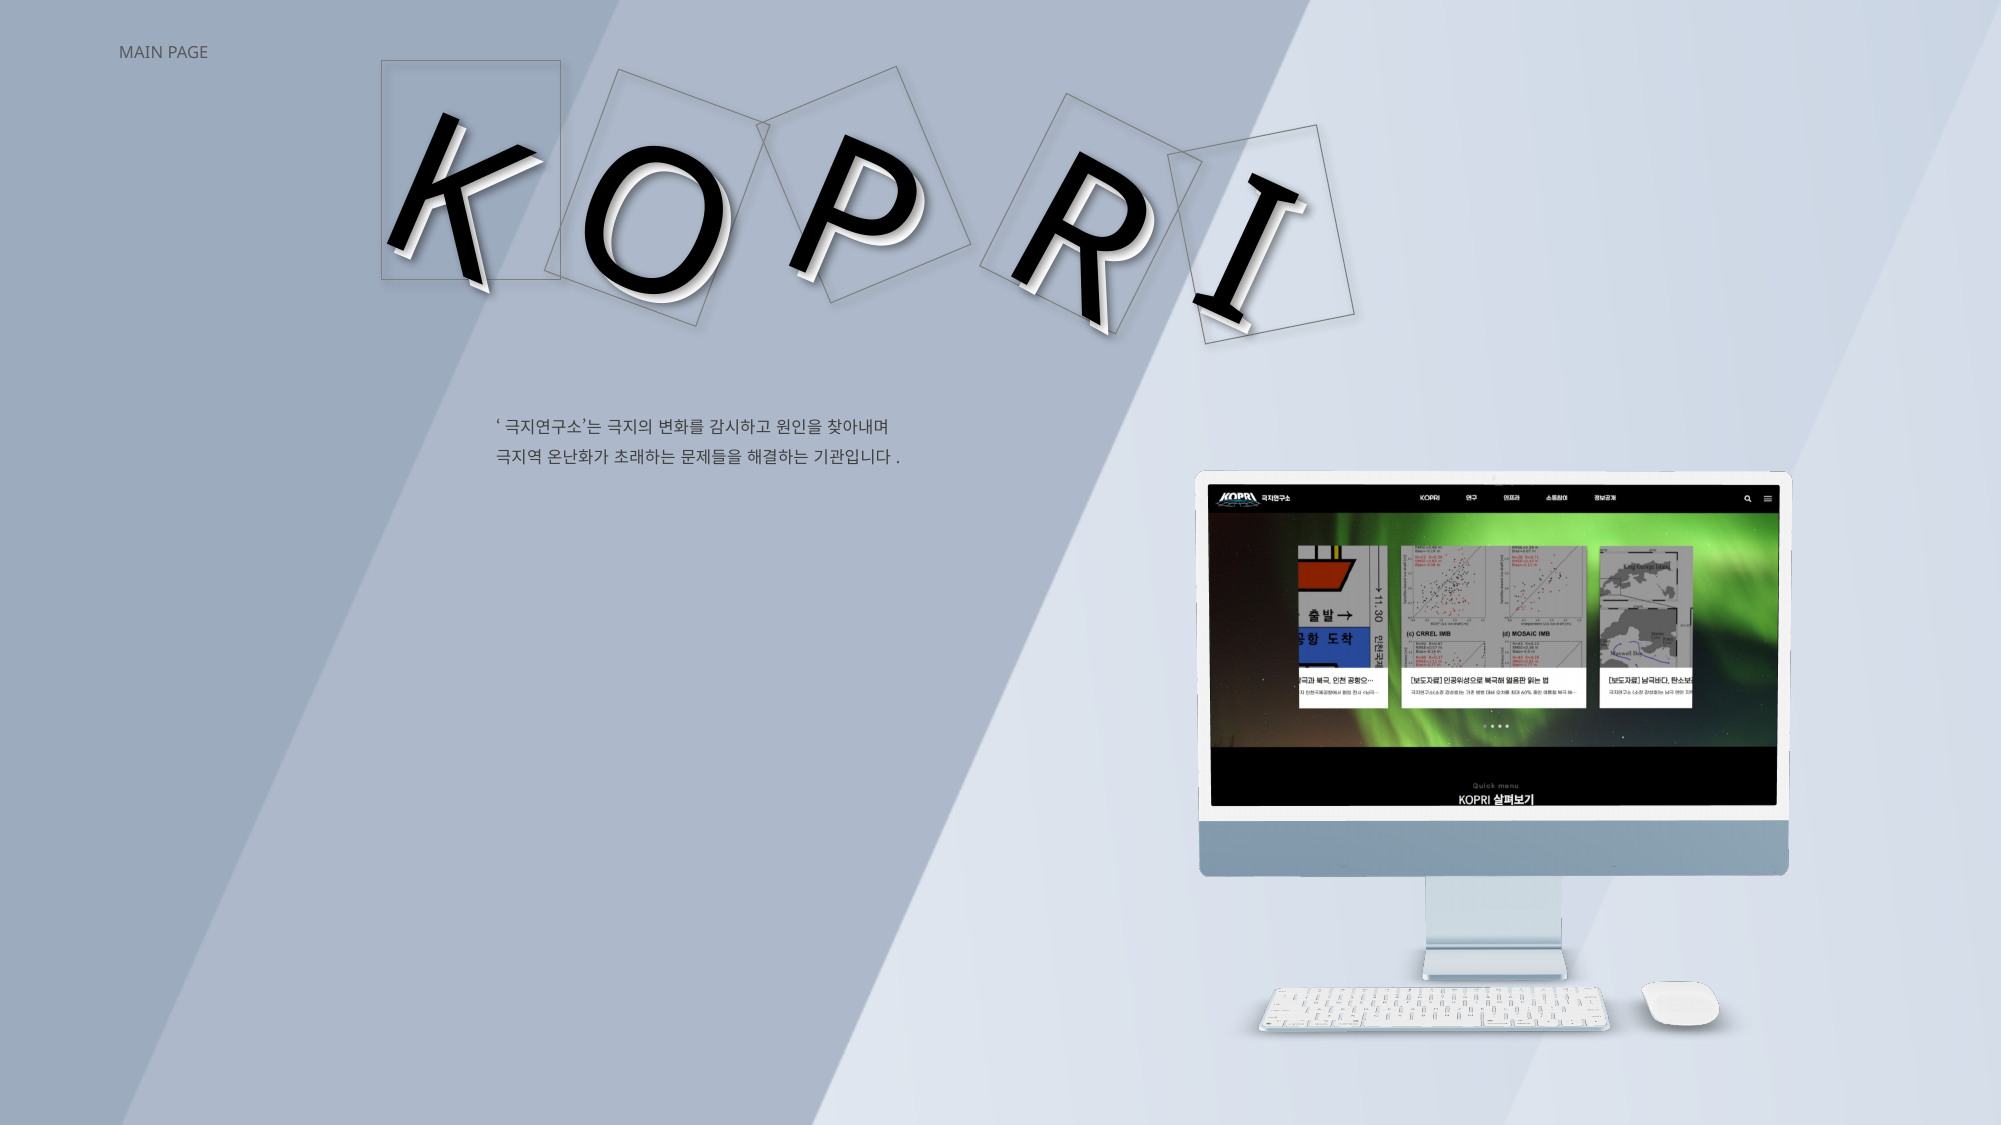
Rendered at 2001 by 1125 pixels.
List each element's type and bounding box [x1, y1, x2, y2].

picture [0, 0, 2001, 1125]
text_box [373, 59, 1297, 372]
text_box [381, 69, 1305, 381]
